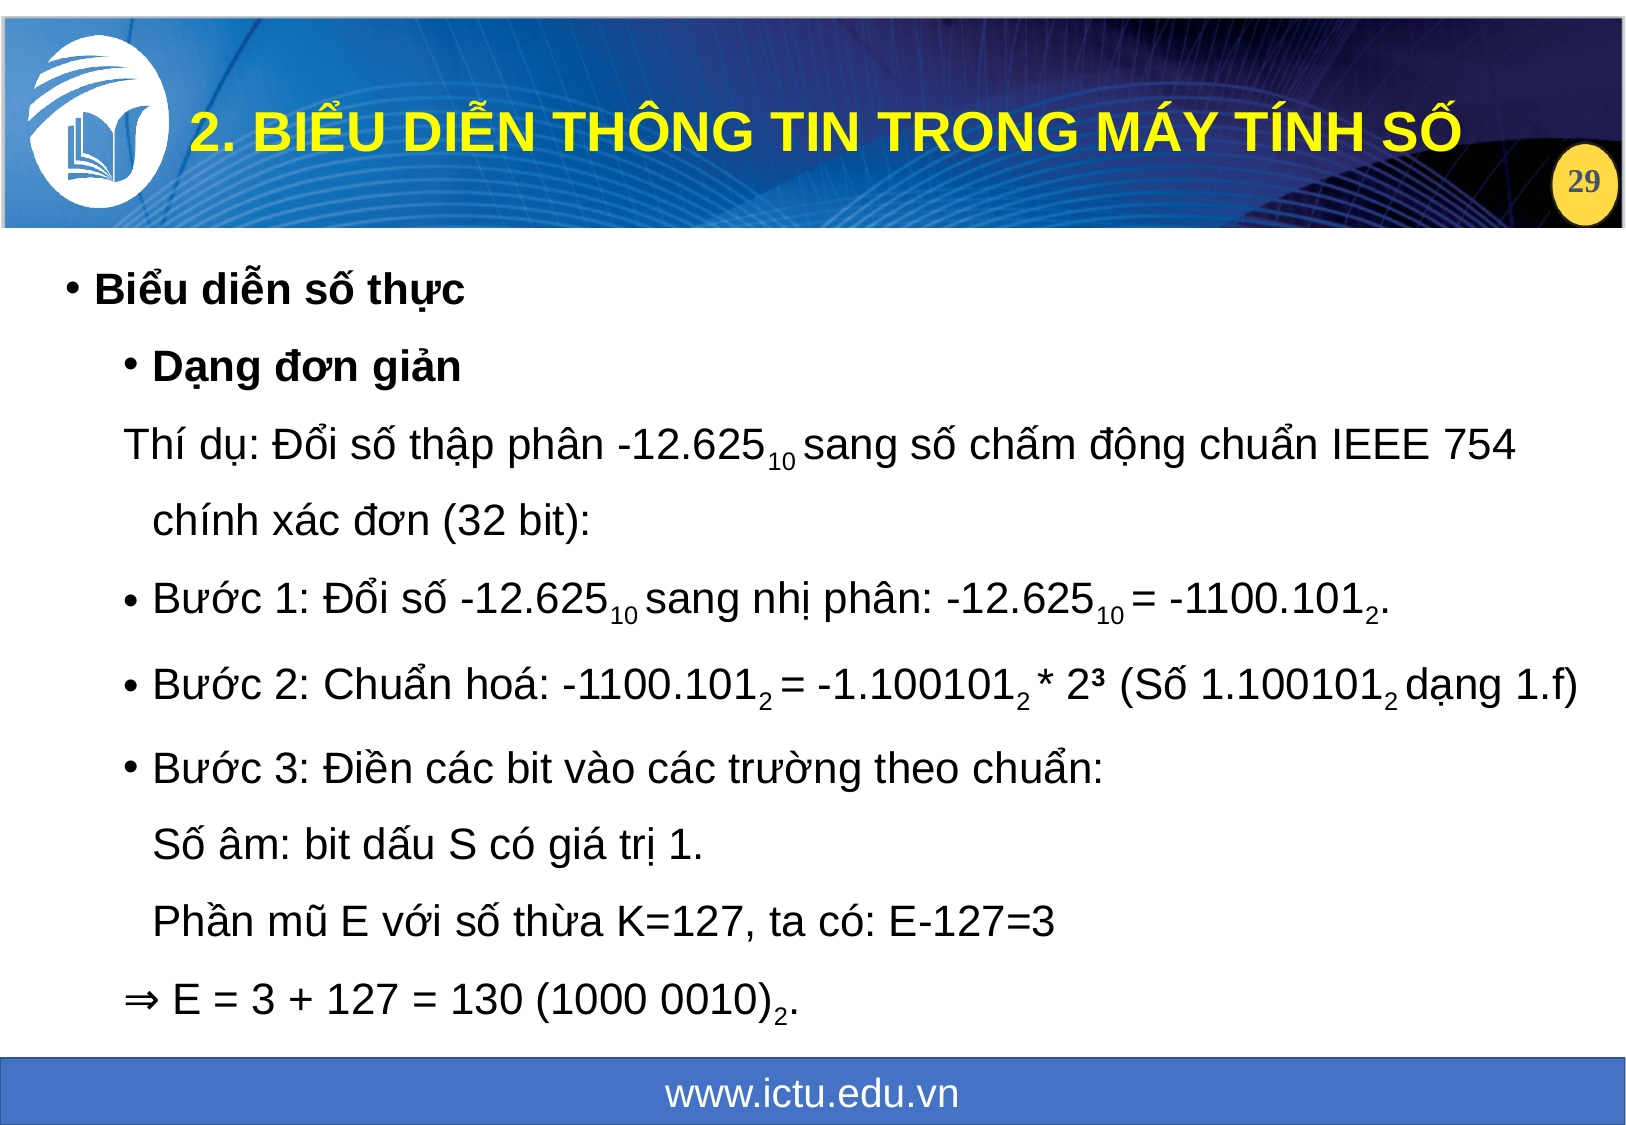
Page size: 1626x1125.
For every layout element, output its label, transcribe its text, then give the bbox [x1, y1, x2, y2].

text_box Biểu diễn số thực Dạng đơn giản Thí dụ: Đổi số thập phân -12.62510 sang số chấm động chuẩn IEEE 754 chính xác đơn (32 bit): Bước 1: Đổi số -12.62510 sang nhị phân: -12.62510 = -1100.1012. Bước 2: Chuẩn hoá: -1100.1012 = -1.1001012 * 23 (Số 1.1001012 dạng 1.f) Bước 3: Điền các bit vào các trường theo chuẩn: Số âm: bit dấu S có giá trị 1. Phần mũ E với số thừa K=127, ta có: E-127=3 ⇒ E = 3 + 127 = 130 (1000 0010)2. [50, 237, 1601, 1087]
picture [2, 16, 1625, 228]
text_box 2. BIỂU DIỄN THÔNG TIN TRONG MÁY TÍNH SỐ [174, 24, 1626, 234]
